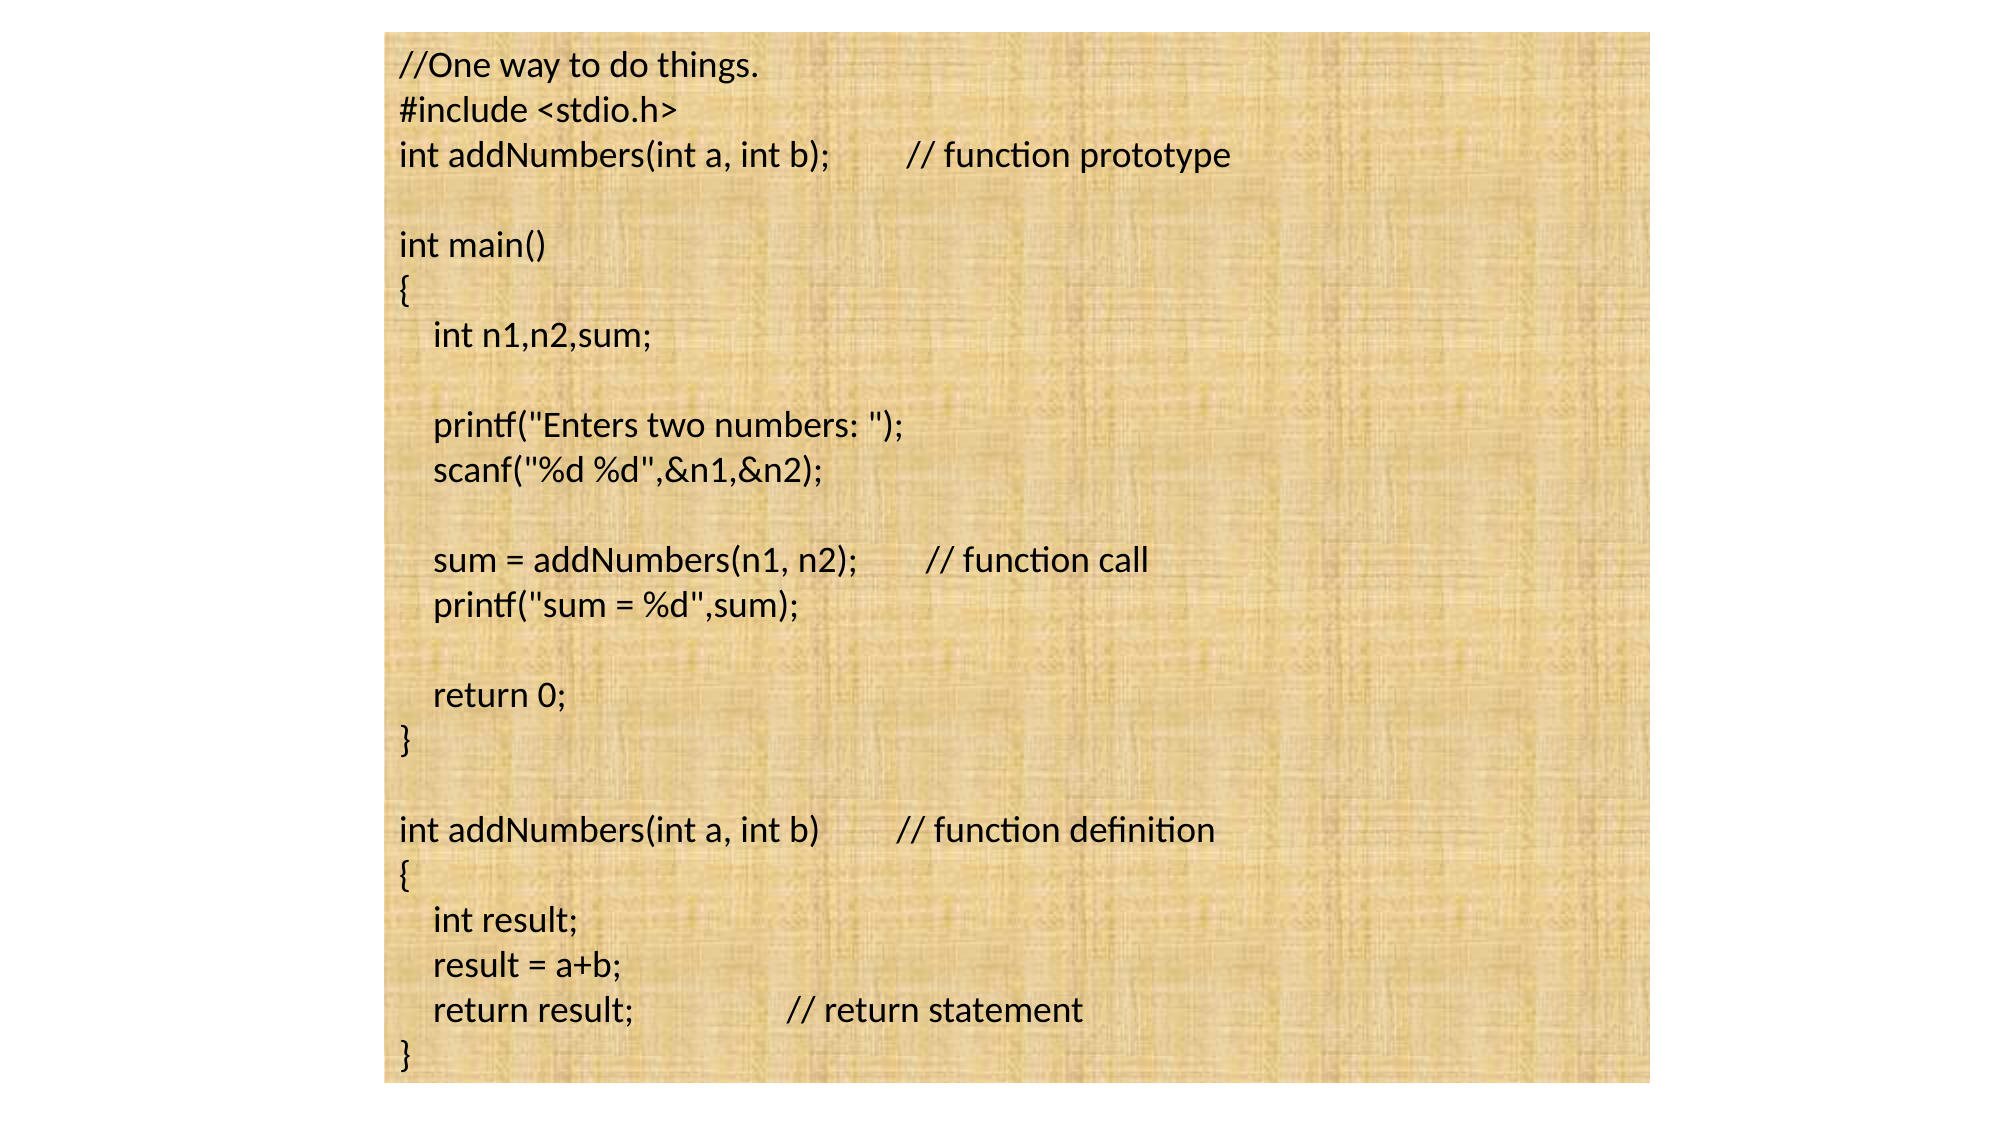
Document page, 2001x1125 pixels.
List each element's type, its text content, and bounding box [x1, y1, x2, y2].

text_box //One way to do things. #include <stdio.h> int addNumbers(int a, int b); // function prototype int main() { int n1,n2,sum; printf("Enters two numbers: "); scanf("%d %d",&n1,&n2); sum = addNumbers(n1, n2); // function call printf("sum = %d",sum); return 0; } int addNumbers(int a, int b) // function definition { int result; result = a+b; return result; // return statement } [384, 32, 1650, 1083]
